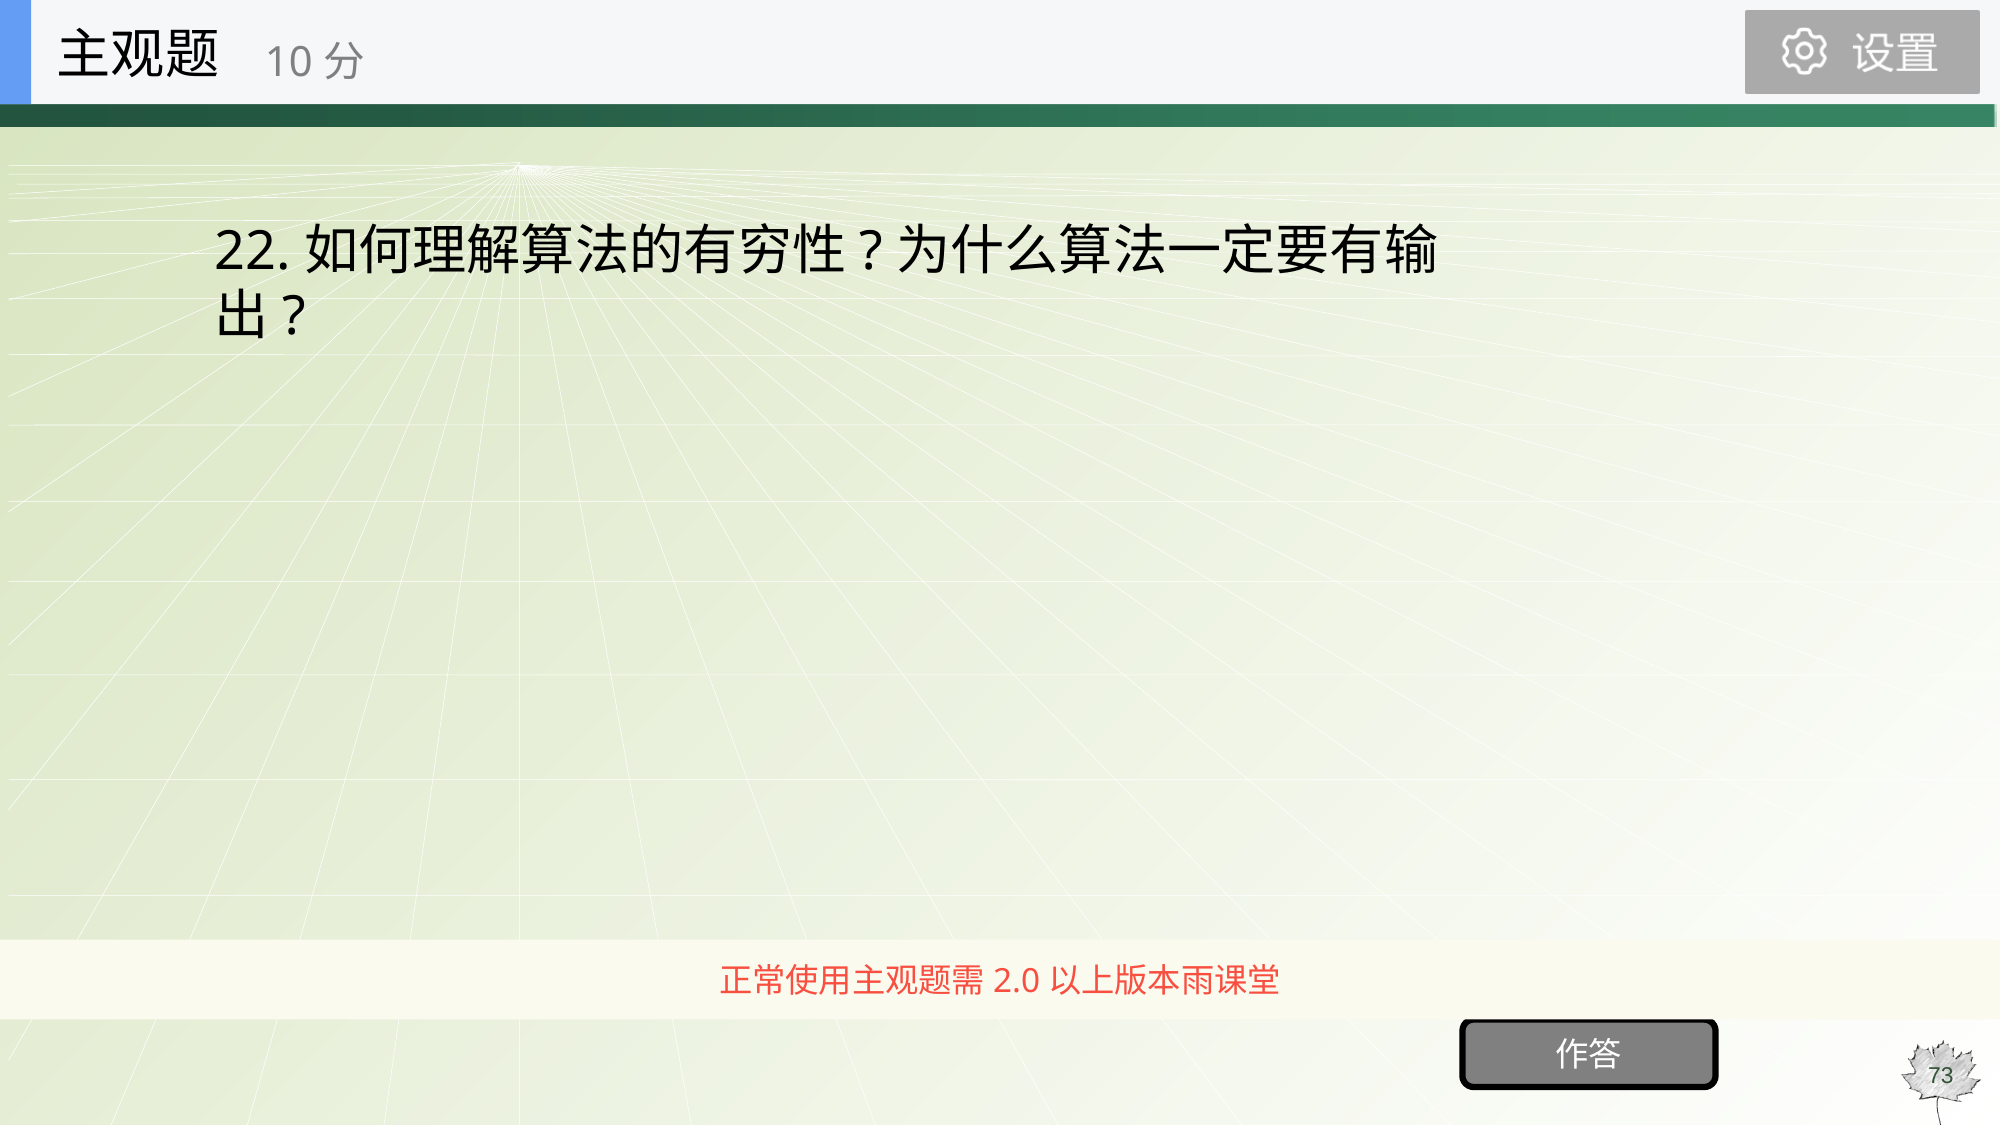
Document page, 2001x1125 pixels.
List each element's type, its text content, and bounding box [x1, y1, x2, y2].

picture [1745, 10, 1980, 94]
text_box 22.如何理解算法的有穷性?为什么算法一定要有输出? [200, 207, 1513, 353]
slide_number 73 [1501, 1053, 1969, 1106]
picture [0, 105, 1997, 127]
text_box 作答 [1461, 1021, 1717, 1089]
picture [1901, 1040, 1981, 1125]
text_box 正常使用主观题需2.0以上版本雨课堂 [0, 938, 2000, 1021]
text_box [0, 0, 2000, 105]
